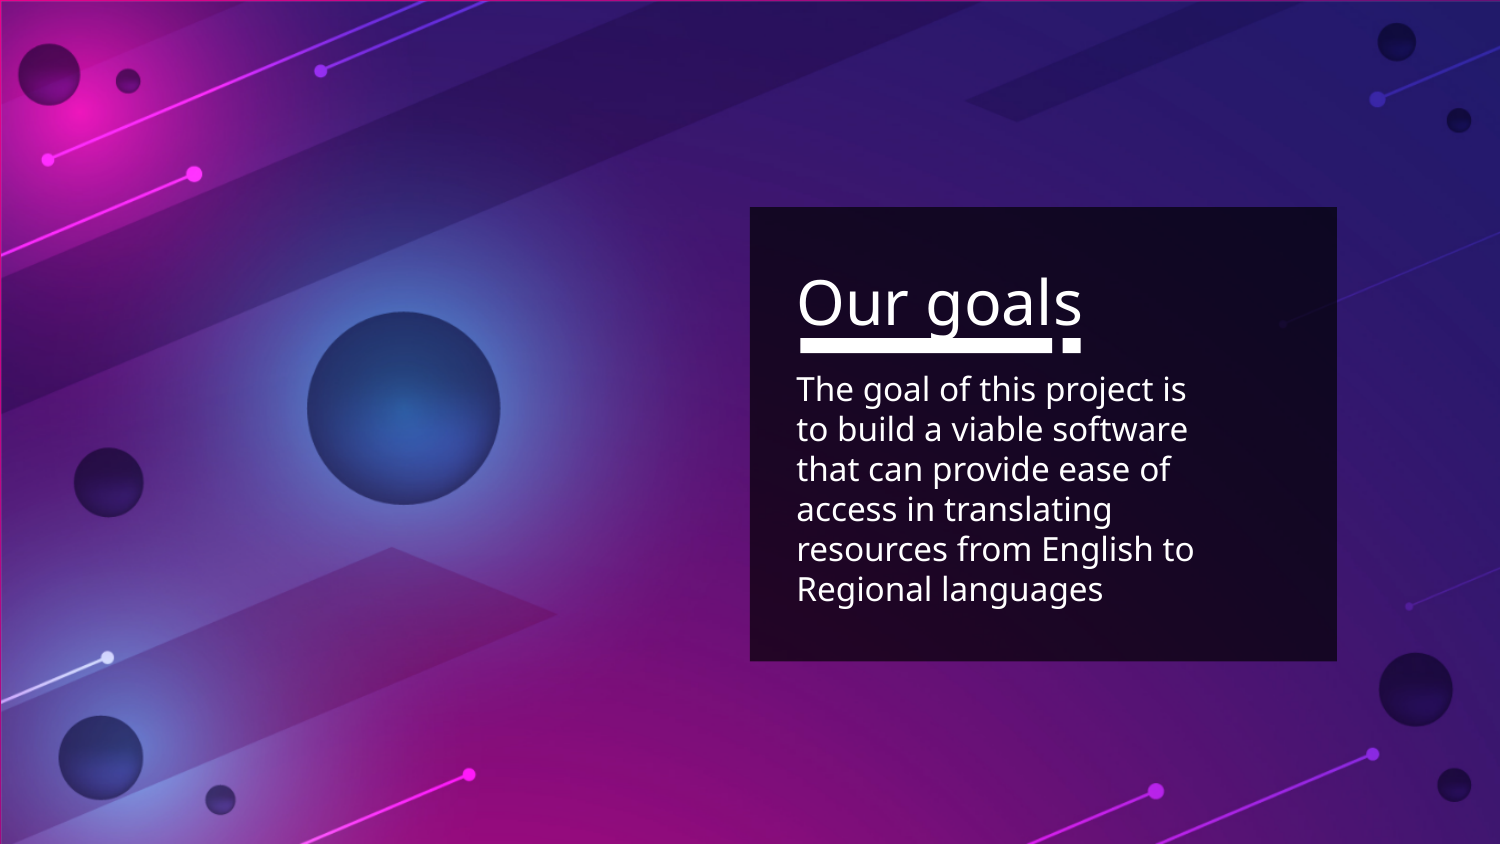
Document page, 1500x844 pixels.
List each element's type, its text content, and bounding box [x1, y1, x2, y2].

picture [2, 2, 1500, 844]
list The goal of this project is to build a viable software that can provide ease of access in translating resources from English to Regional languages [781, 353, 1230, 634]
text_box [800, 337, 1082, 354]
title Our goals [781, 245, 1124, 353]
